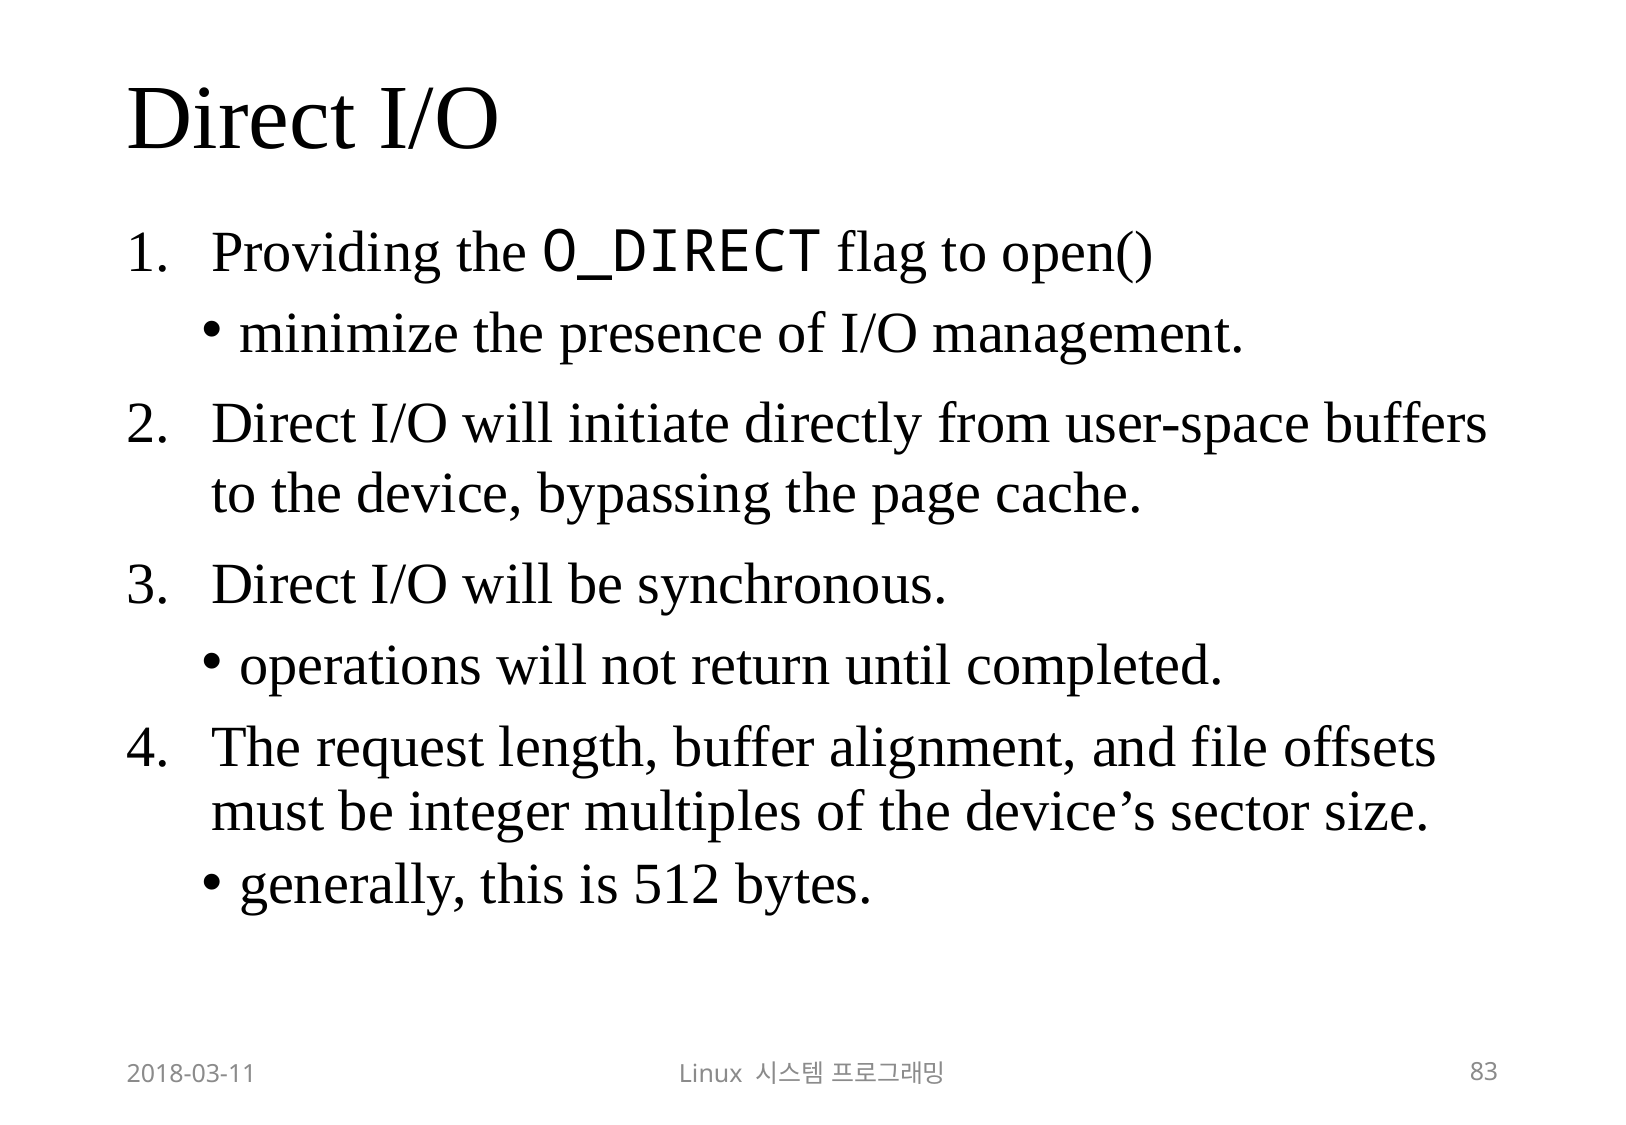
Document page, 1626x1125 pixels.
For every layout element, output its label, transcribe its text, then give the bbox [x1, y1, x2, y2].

title Direct I/O [111, 59, 1514, 179]
slide_number 83 [1147, 1042, 1514, 1103]
footer Linux 시스템 프로그래밍 [538, 1042, 1087, 1103]
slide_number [111, 1042, 478, 1103]
list Providing the O_DIRECT flag to open() minimize the presence of I/O management. Direct I/O will initiate directly from user-space buffers to the device, bypassing the page cache. Direct I/O will be synchronous. operations will not return until completed. The request length, buffer alignment, and file offsets must be integer multiples of the device’s sector size. generally, this is 512 bytes. [111, 205, 1514, 1014]
